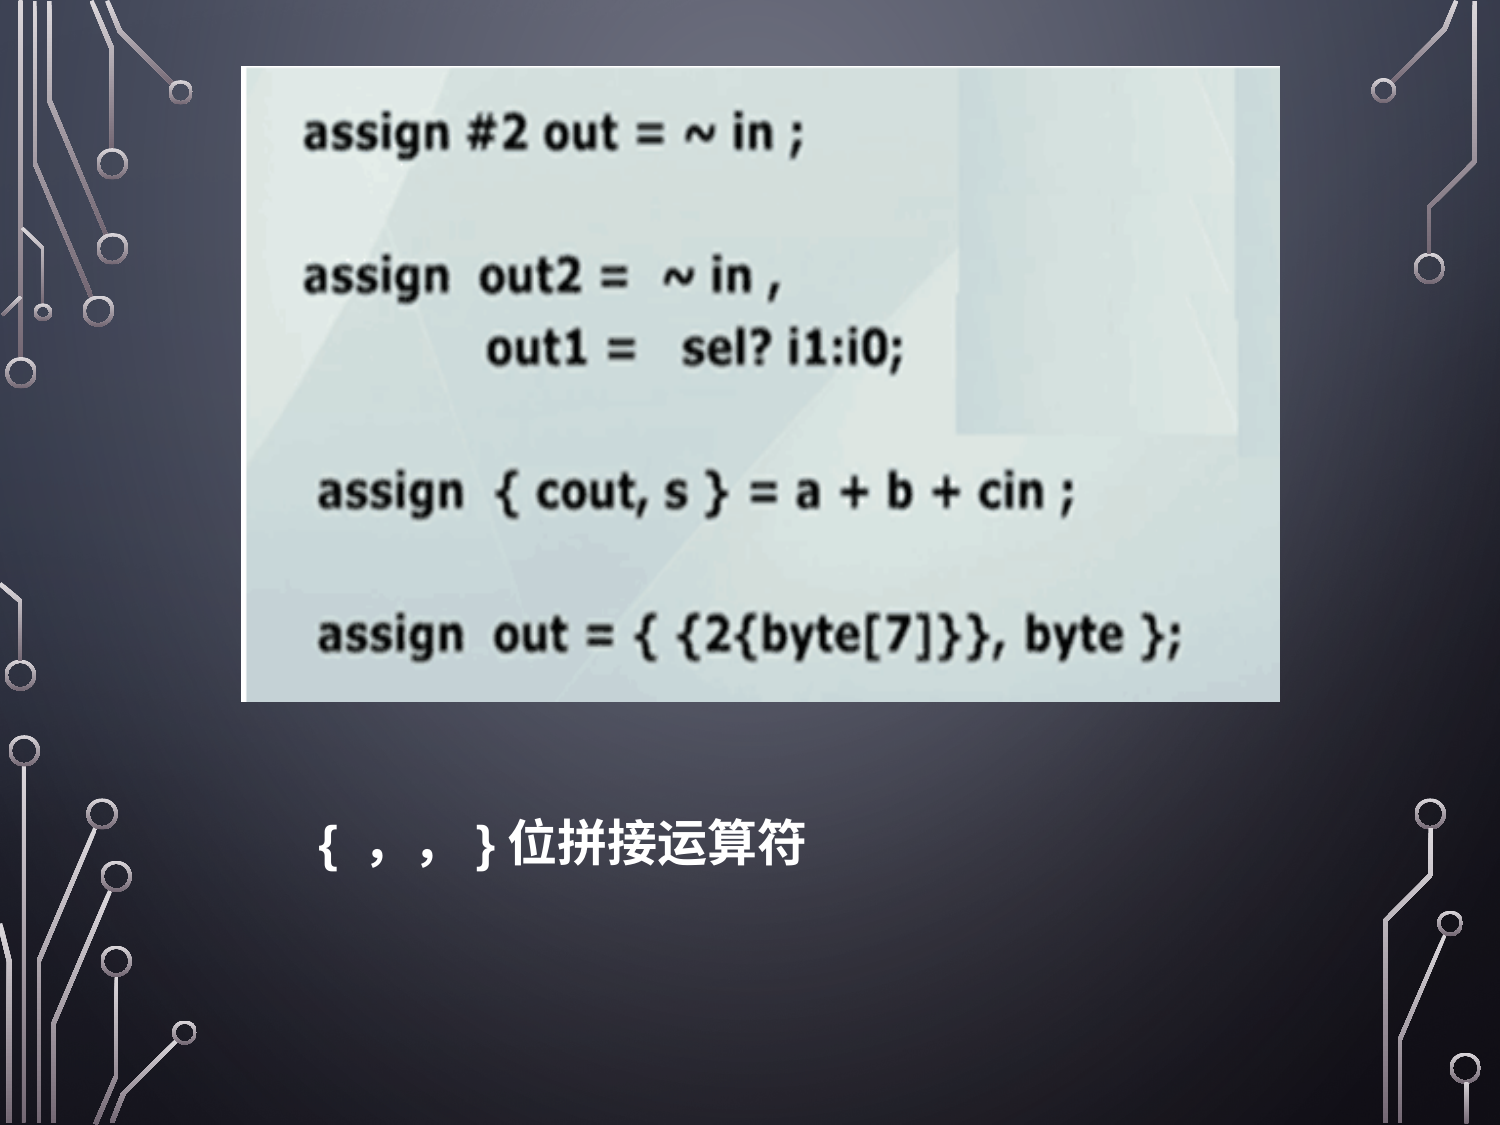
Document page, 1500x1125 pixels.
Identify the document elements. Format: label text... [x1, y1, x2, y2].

picture [241, 66, 1280, 702]
text_box { ，，}位拼接运算符 [303, 804, 823, 879]
